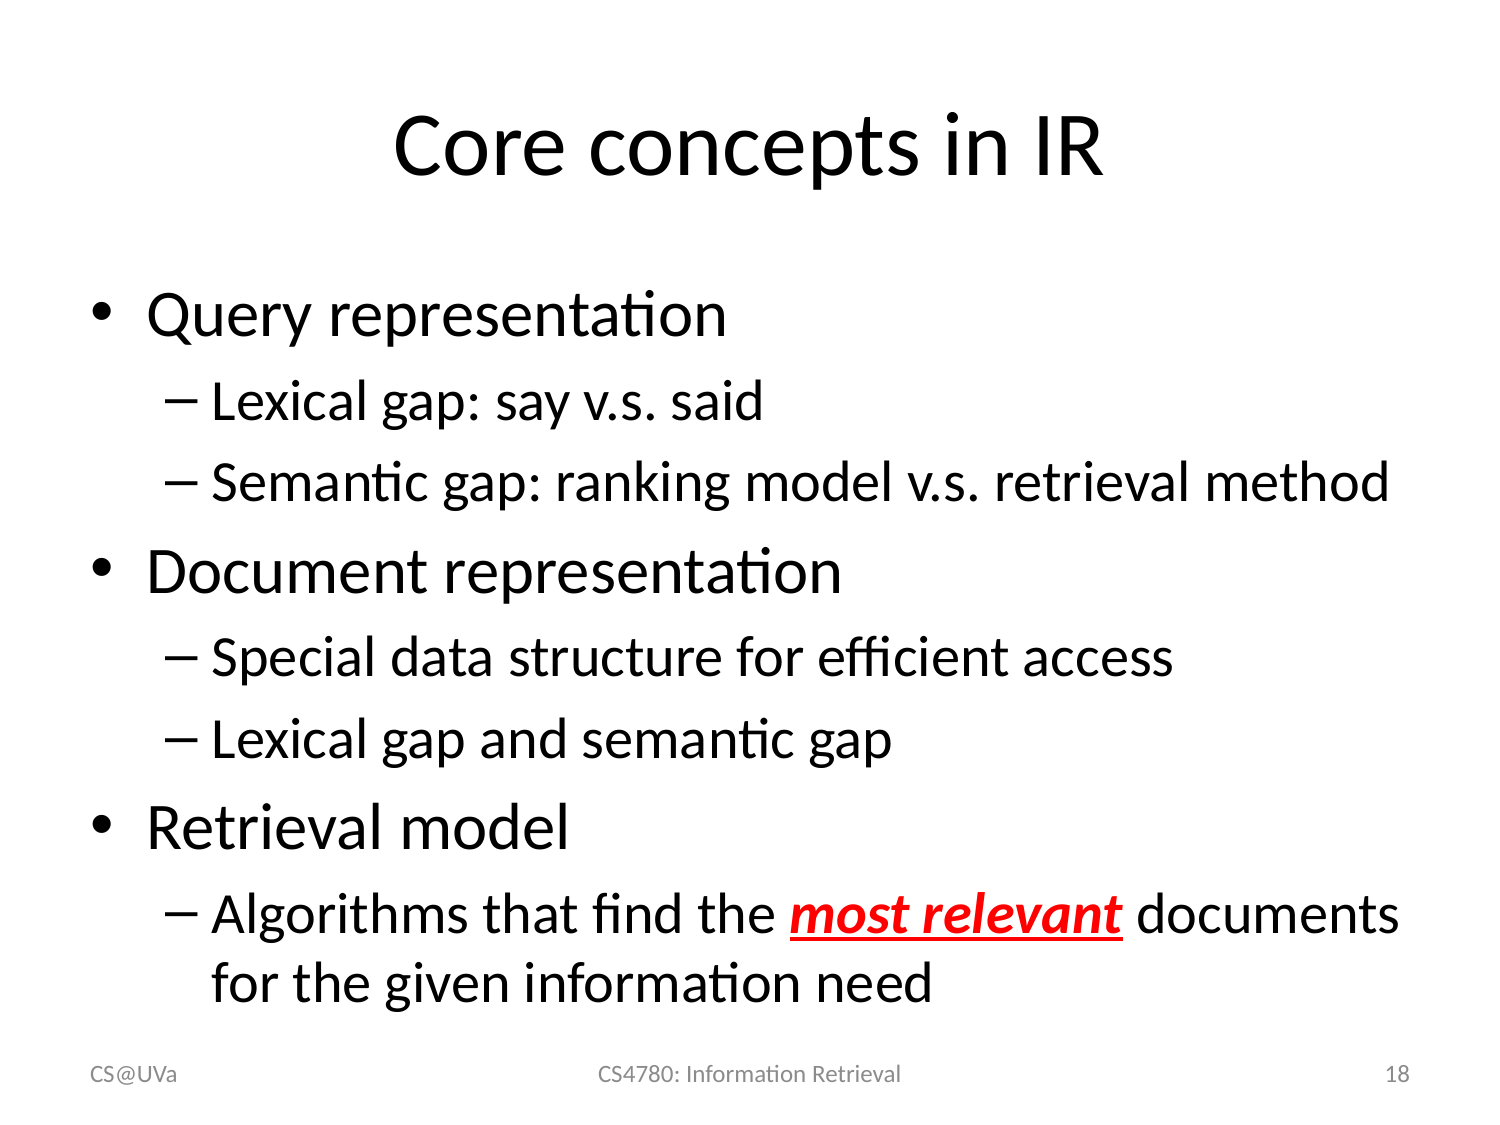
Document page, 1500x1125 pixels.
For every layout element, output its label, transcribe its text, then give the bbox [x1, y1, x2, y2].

footer CS4780: Information Retrieval [512, 1042, 988, 1103]
list Query representation Lexical gap: say v.s. said Semantic gap: ranking model v.s. retrieval method Document representation Special data structure for efficient access Lexical gap and semantic gap Retrieval model Algorithms that find the most relevant documents for the given information need [75, 262, 1425, 1025]
slide_number 18 [1074, 1042, 1425, 1103]
title Core concepts in IR [75, 45, 1425, 233]
slide_number CS@UVa [75, 1042, 425, 1103]
